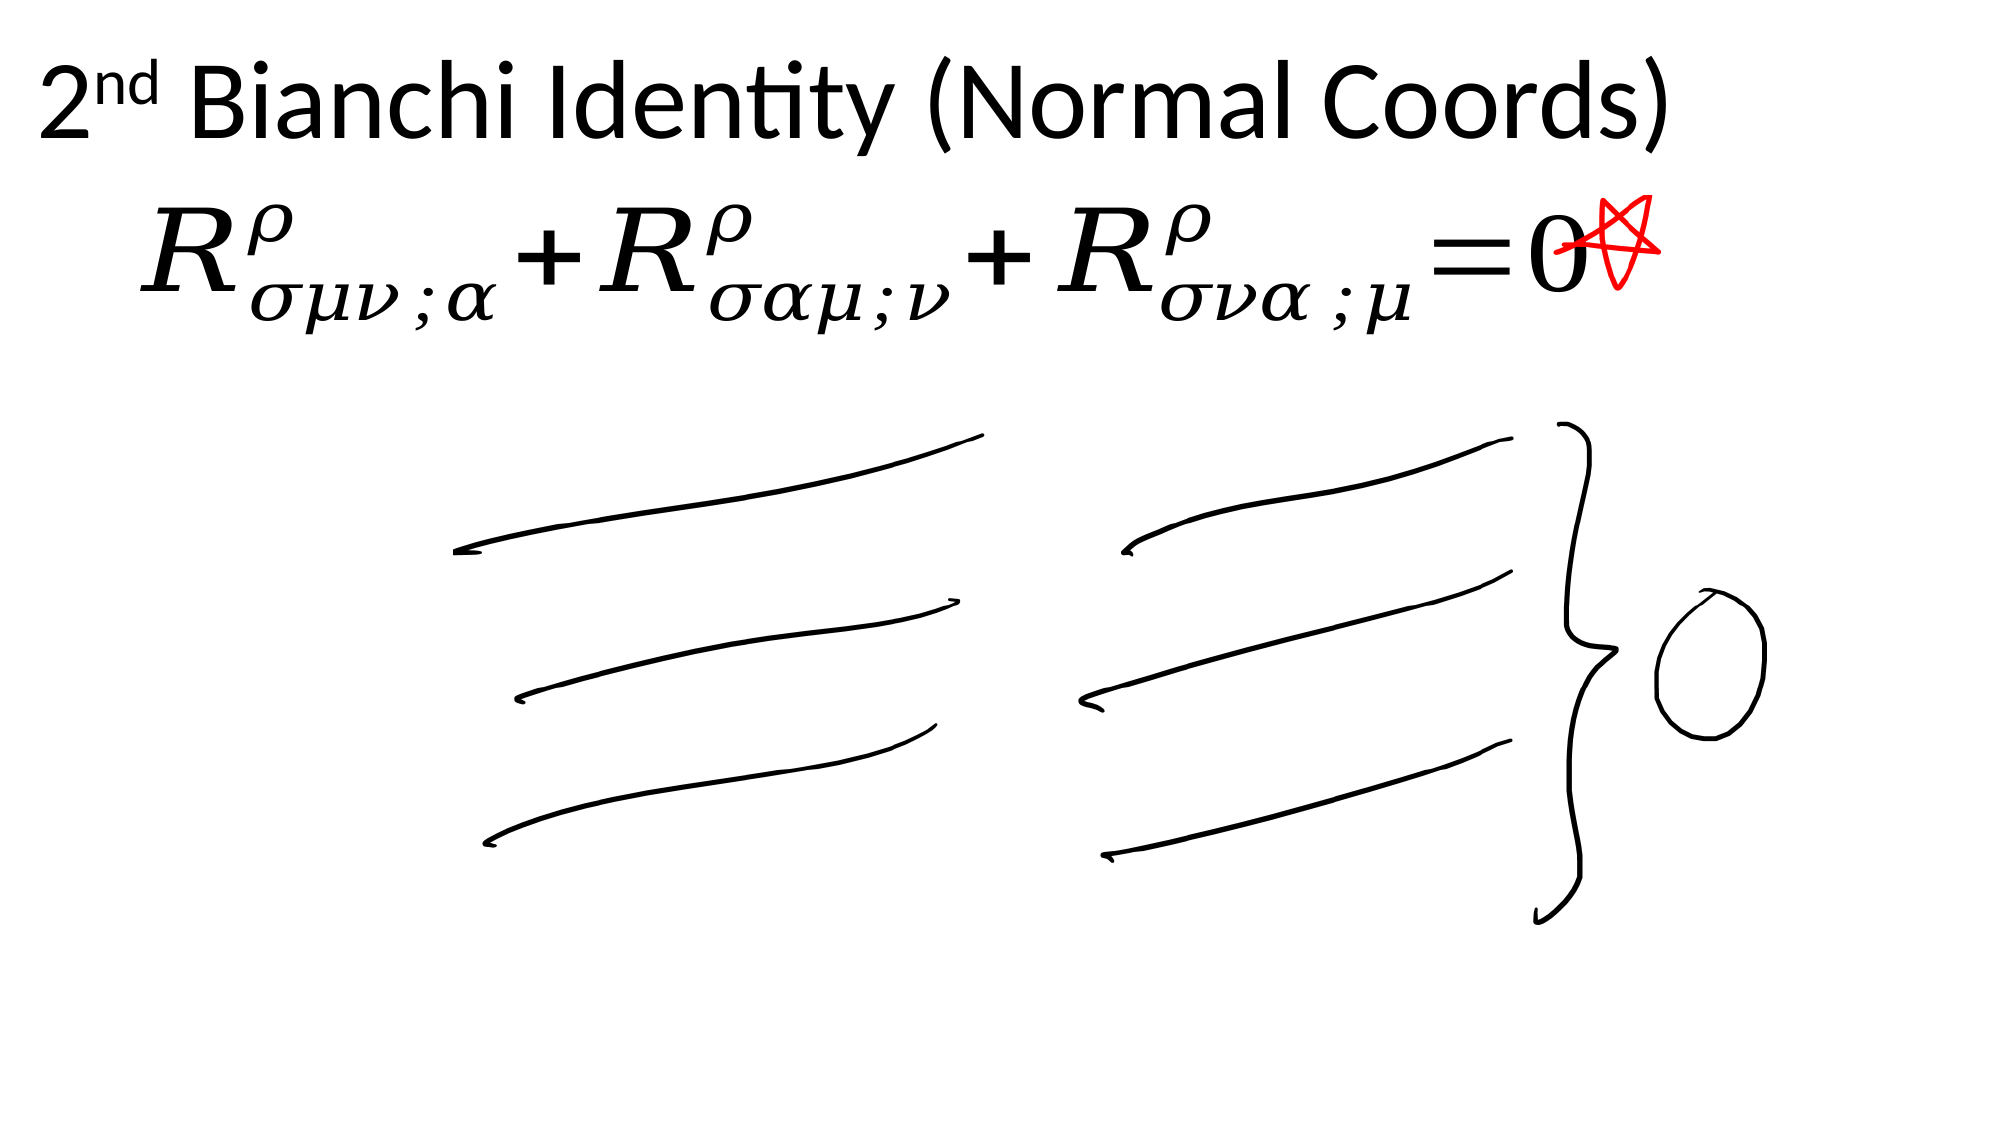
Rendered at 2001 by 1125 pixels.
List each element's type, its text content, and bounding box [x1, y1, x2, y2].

text_box 2nd Bianchi Identity (Normal Coords) [21, 18, 1963, 169]
picture [453, 195, 1776, 934]
